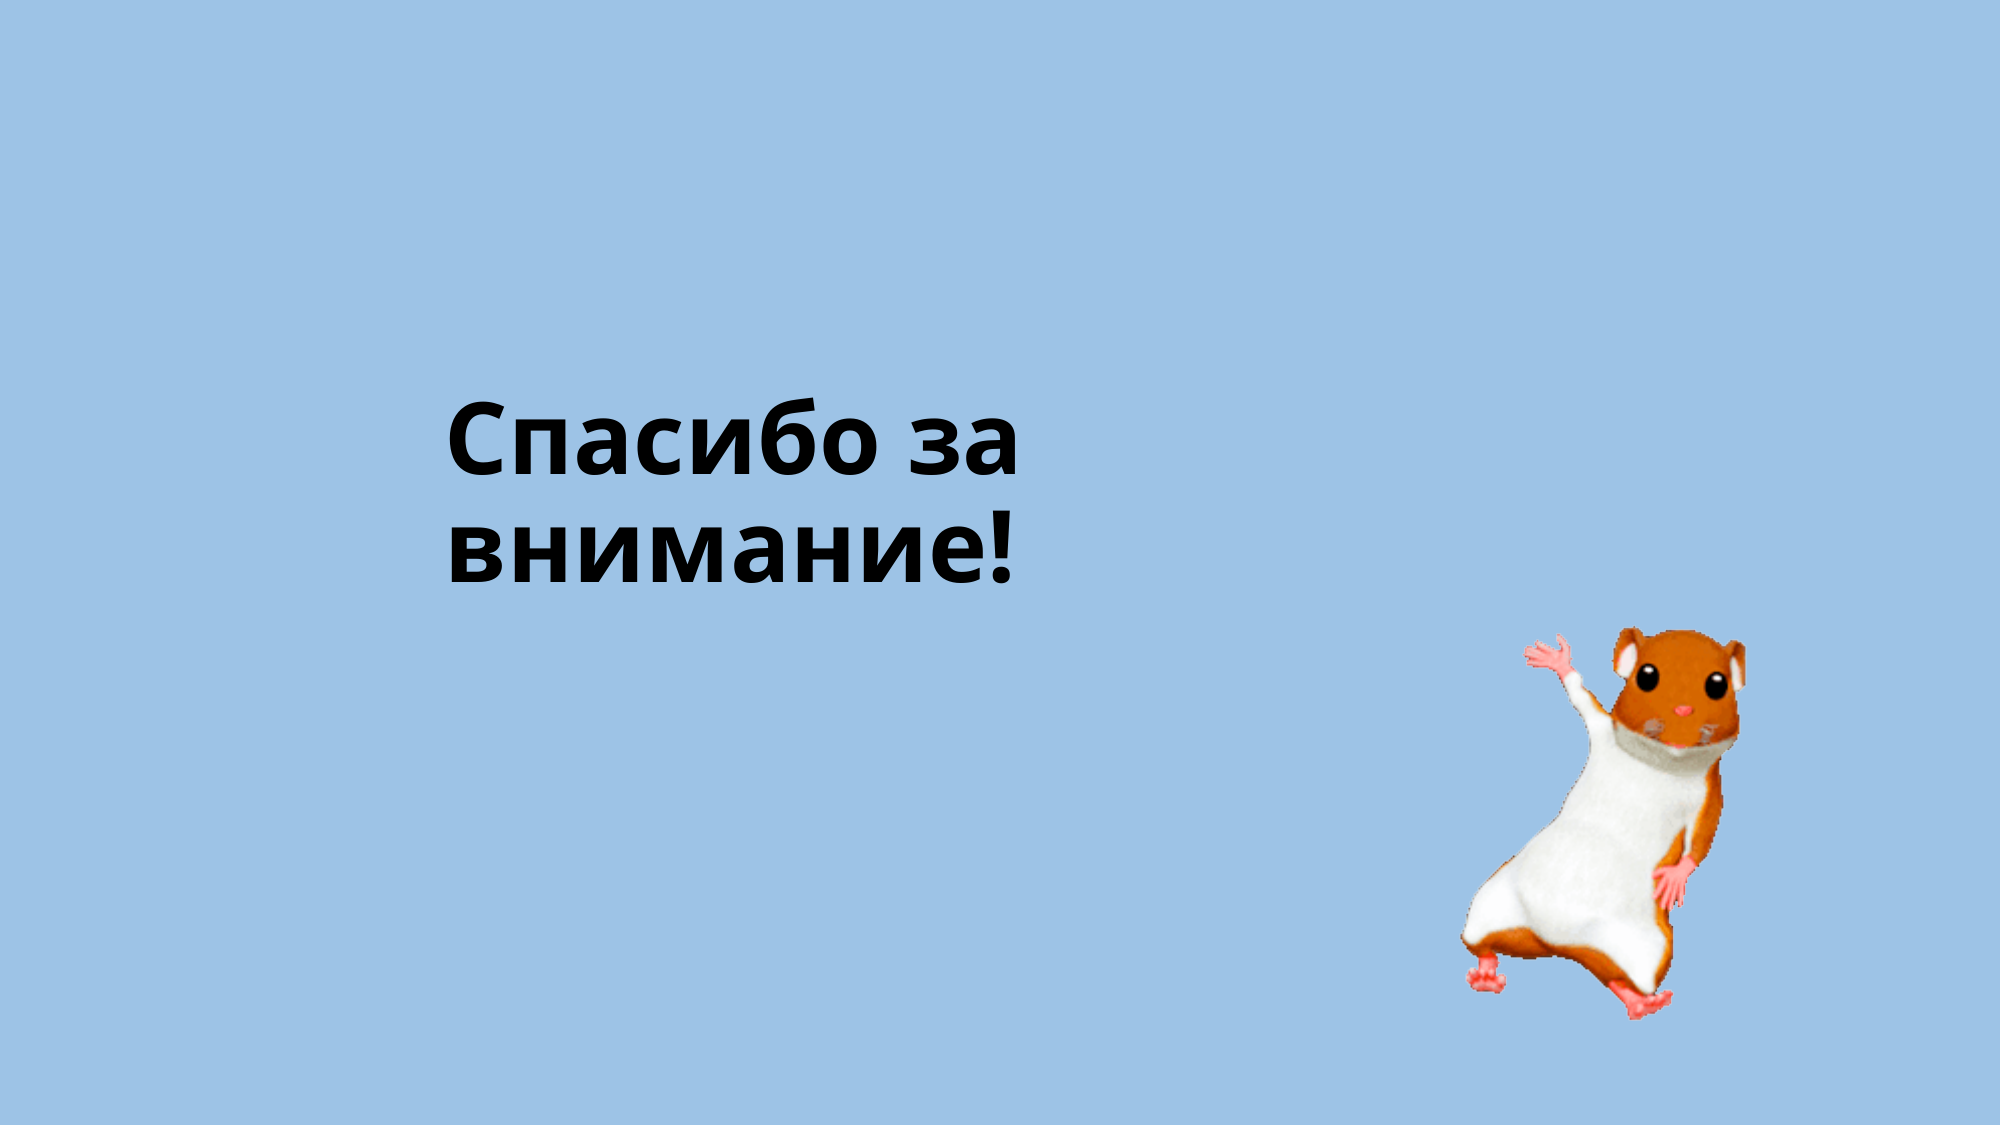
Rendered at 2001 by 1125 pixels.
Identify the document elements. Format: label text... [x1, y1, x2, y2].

picture [1231, 459, 1976, 1063]
title Спасибо за внимание! [429, 347, 1571, 645]
